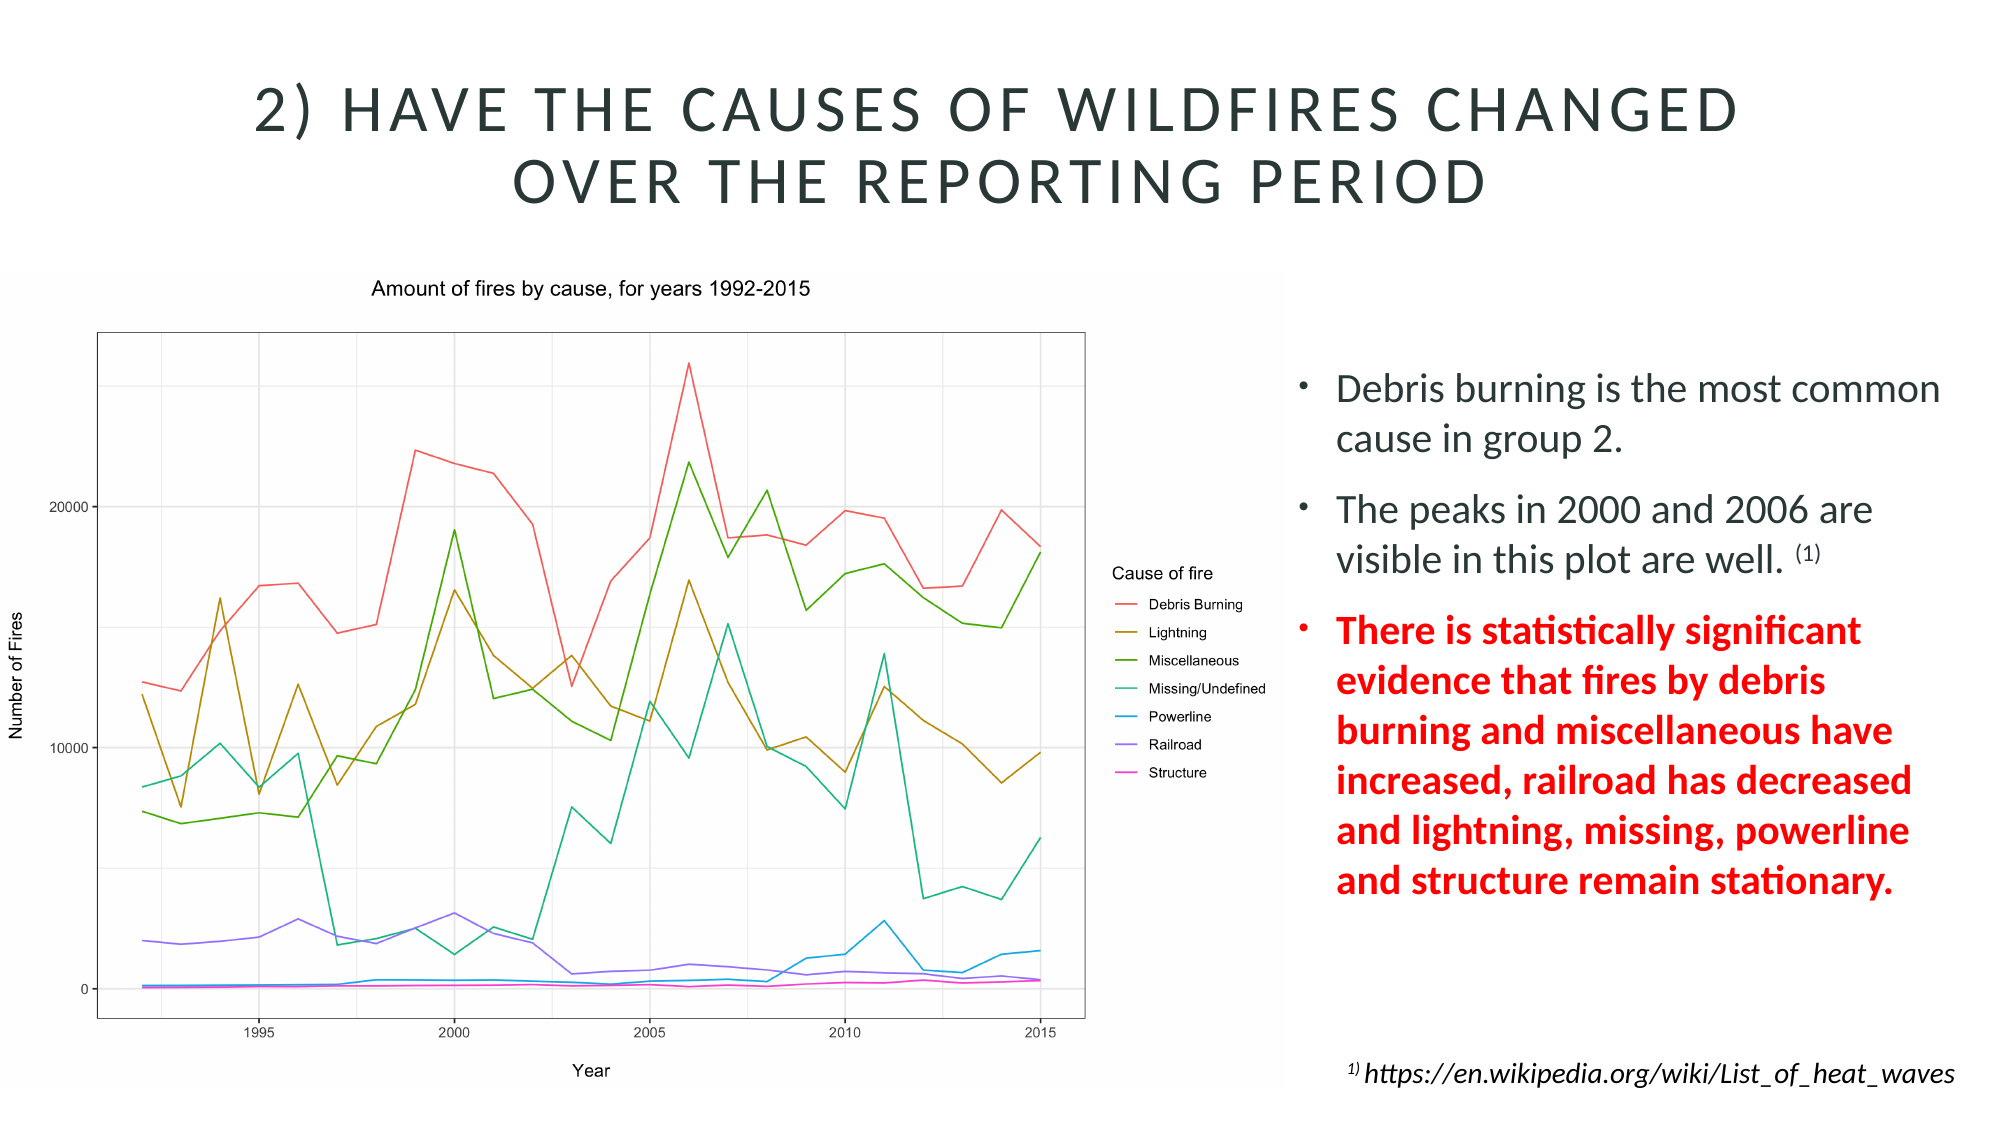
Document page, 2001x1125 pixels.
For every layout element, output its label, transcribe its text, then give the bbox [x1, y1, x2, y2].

text_box 1) https://en.wikipedia.org/wiki/List_of_heat_waves [1331, 1046, 1985, 1097]
title 2) Have the causes of wildfires changed over the reporting period [221, 0, 1779, 225]
list Debris burning is the most common cause in group 2. The peaks in 2000 and 2006 are visible in this plot are well. (1) There is statistically significant evidence that fires by debris burning and miscellaneous have increased, railroad has decreased and lightning, missing, powerline and structure remain stationary. [1284, 352, 1971, 996]
picture [0, 271, 1284, 1089]
